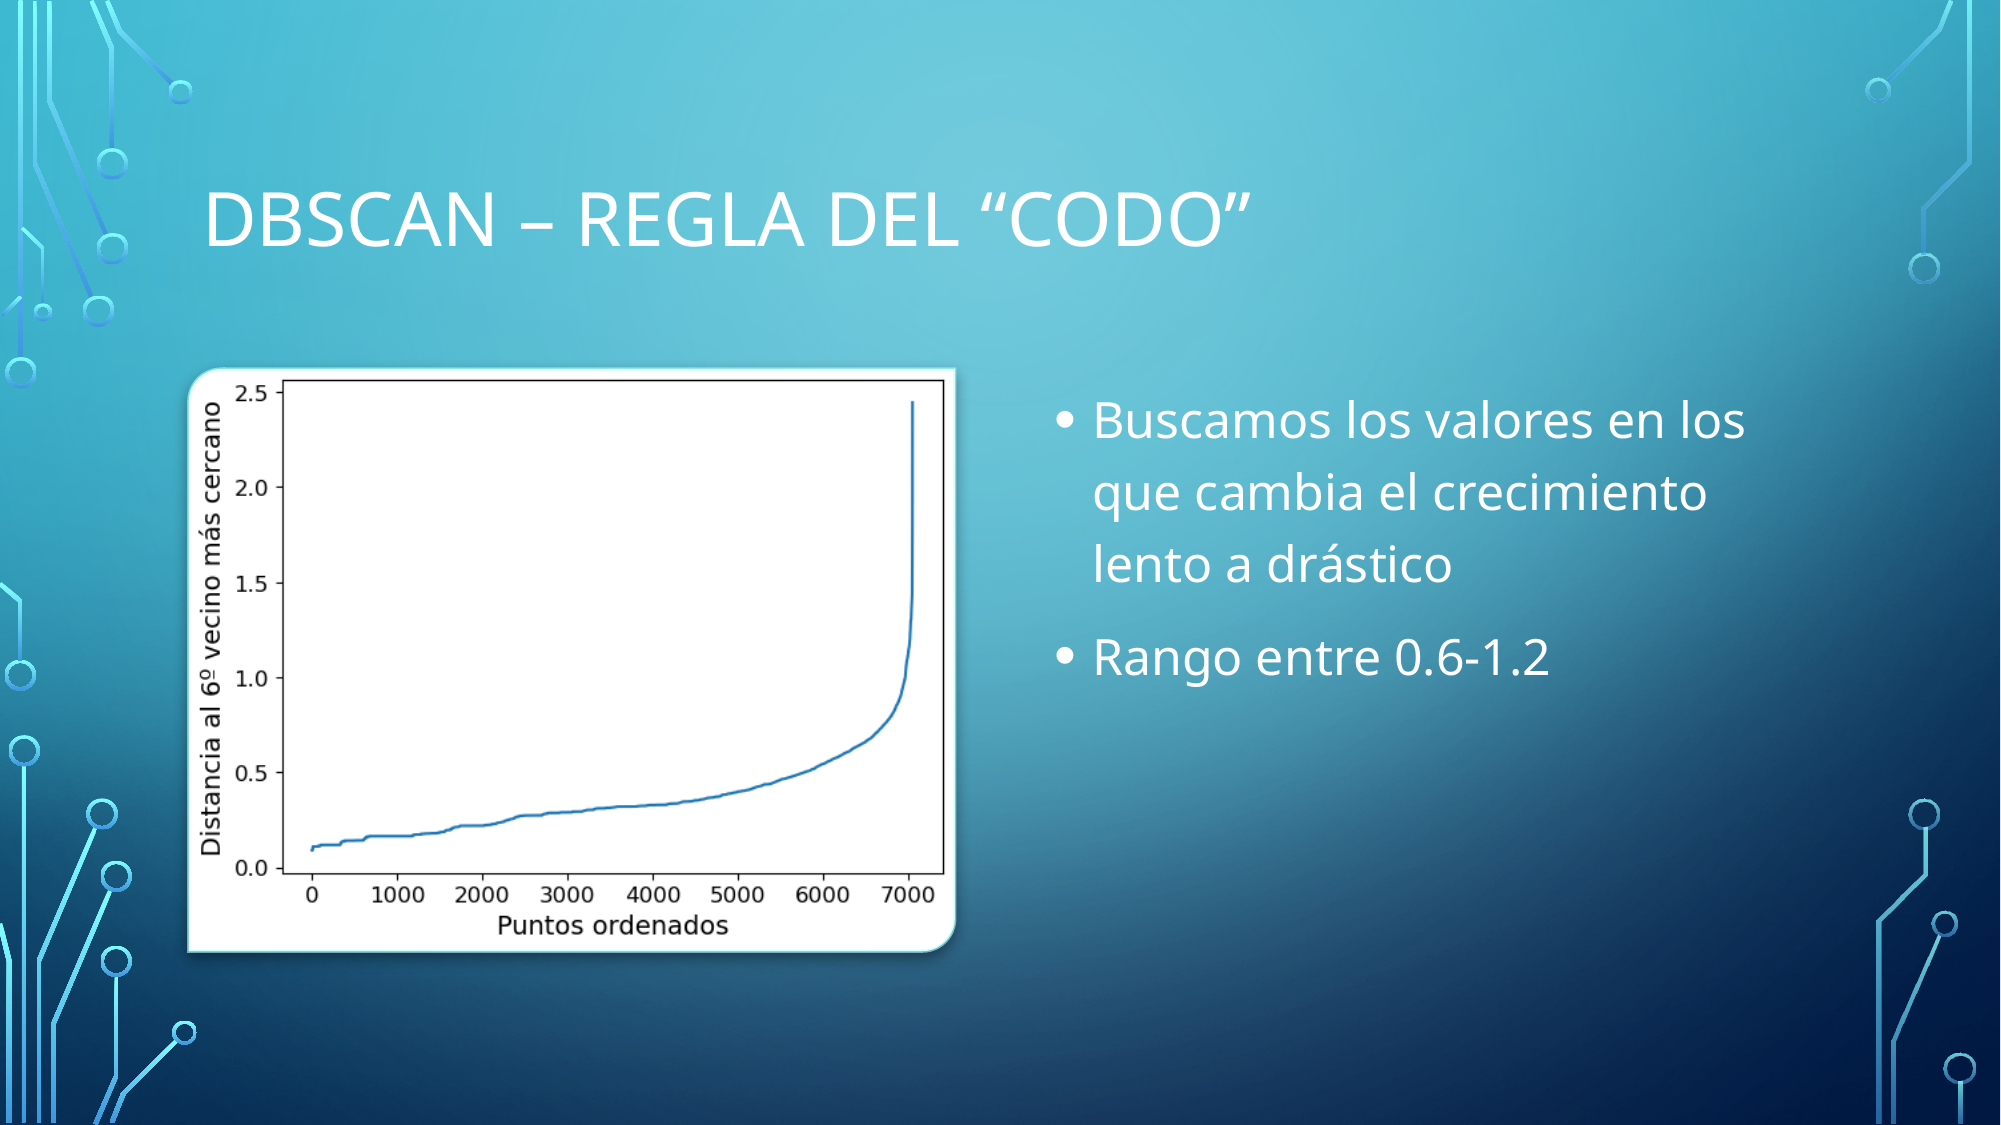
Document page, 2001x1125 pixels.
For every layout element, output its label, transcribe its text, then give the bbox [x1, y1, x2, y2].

list Buscamos los valores en los que cambia el crecimiento lento a drástico Rango entre 0.6-1.2 [1039, 369, 1813, 950]
picture [188, 368, 956, 952]
title DBSCAN – REGLA DEL “CODO” [187, 101, 1813, 344]
